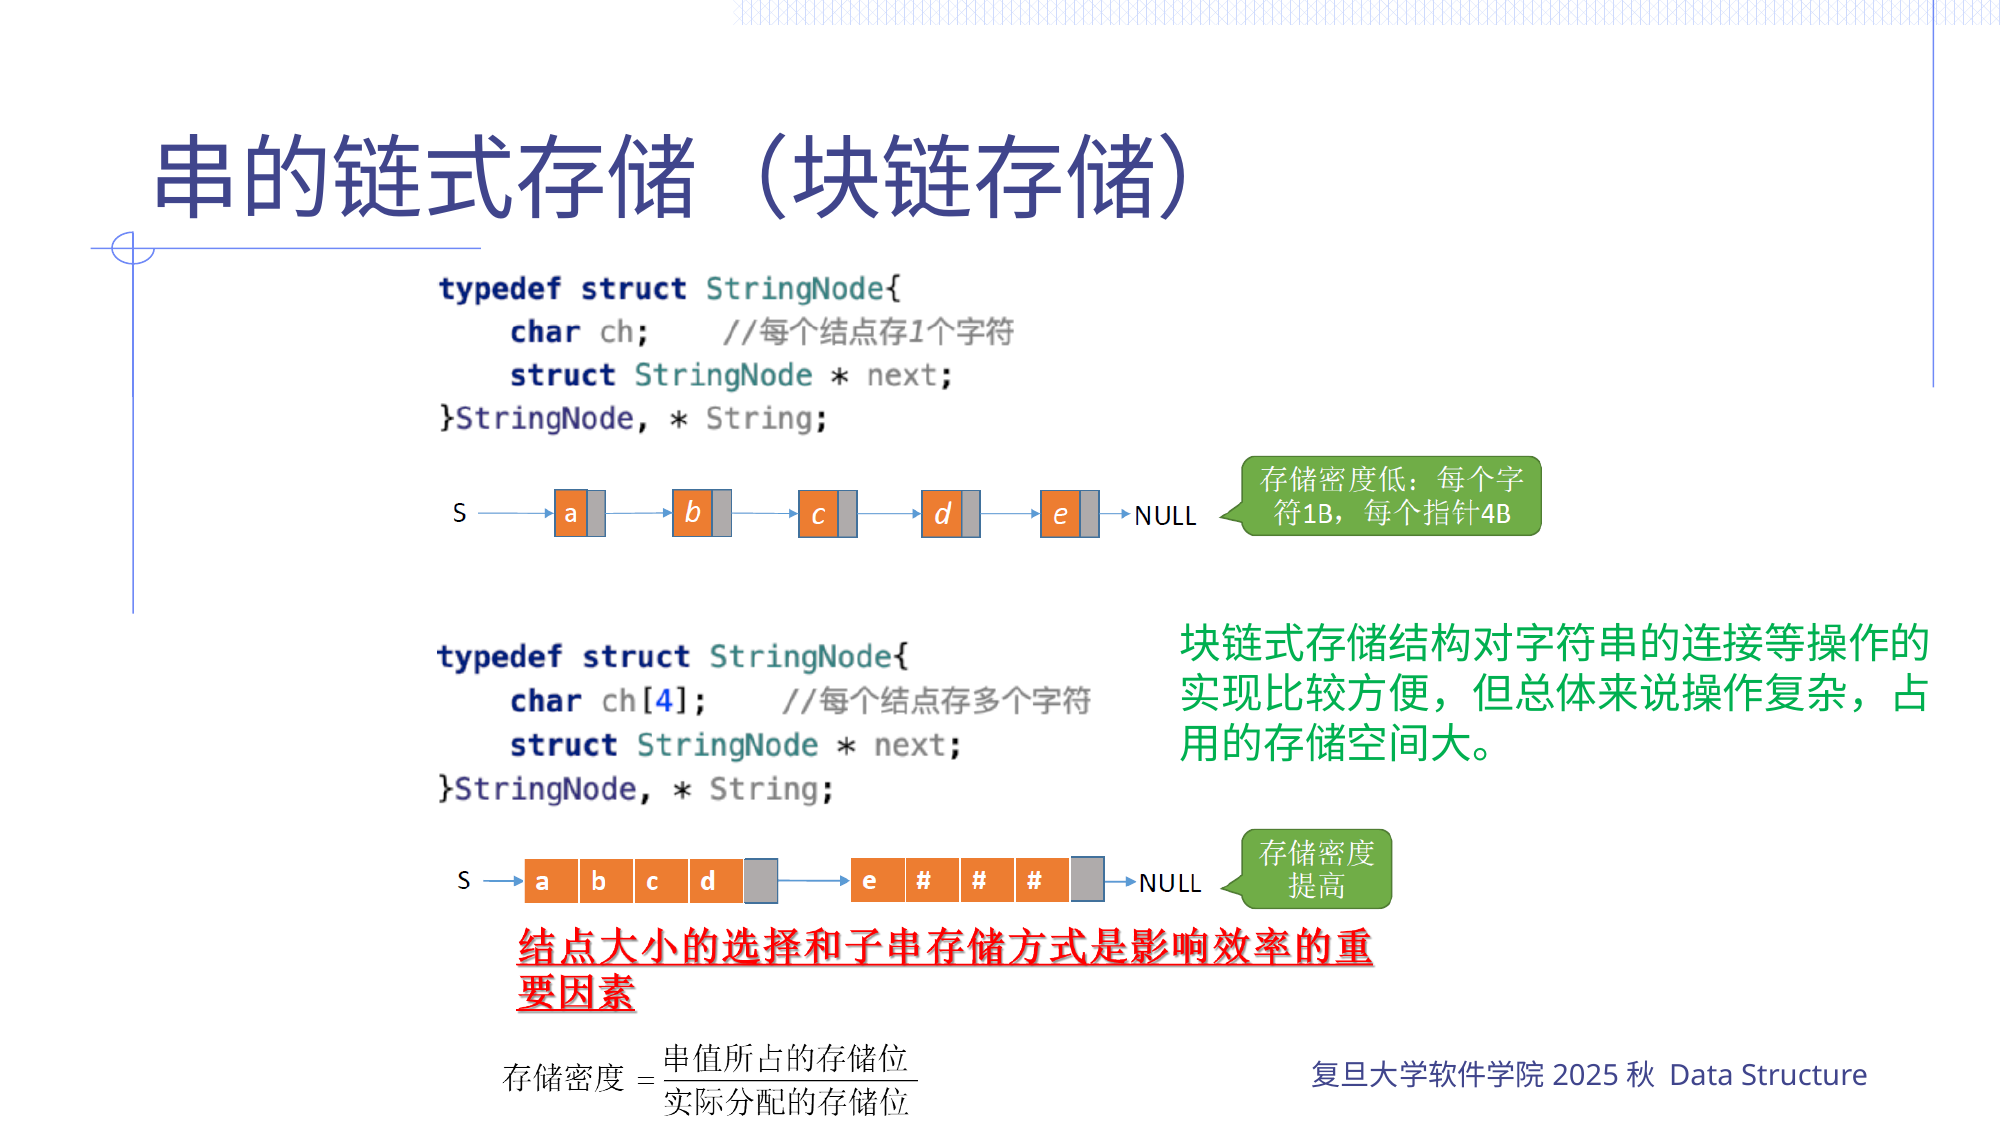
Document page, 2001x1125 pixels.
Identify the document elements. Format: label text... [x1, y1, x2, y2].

picture [499, 916, 1395, 1125]
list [397, 257, 1621, 933]
title 串的链式存储（块链存储） [133, 50, 1834, 238]
text_box 块链式存储结构对字符串的连接等操作的实现比较方便，但总体来说操作复杂，占用的存储空间大。 [1625, 609, 1949, 775]
